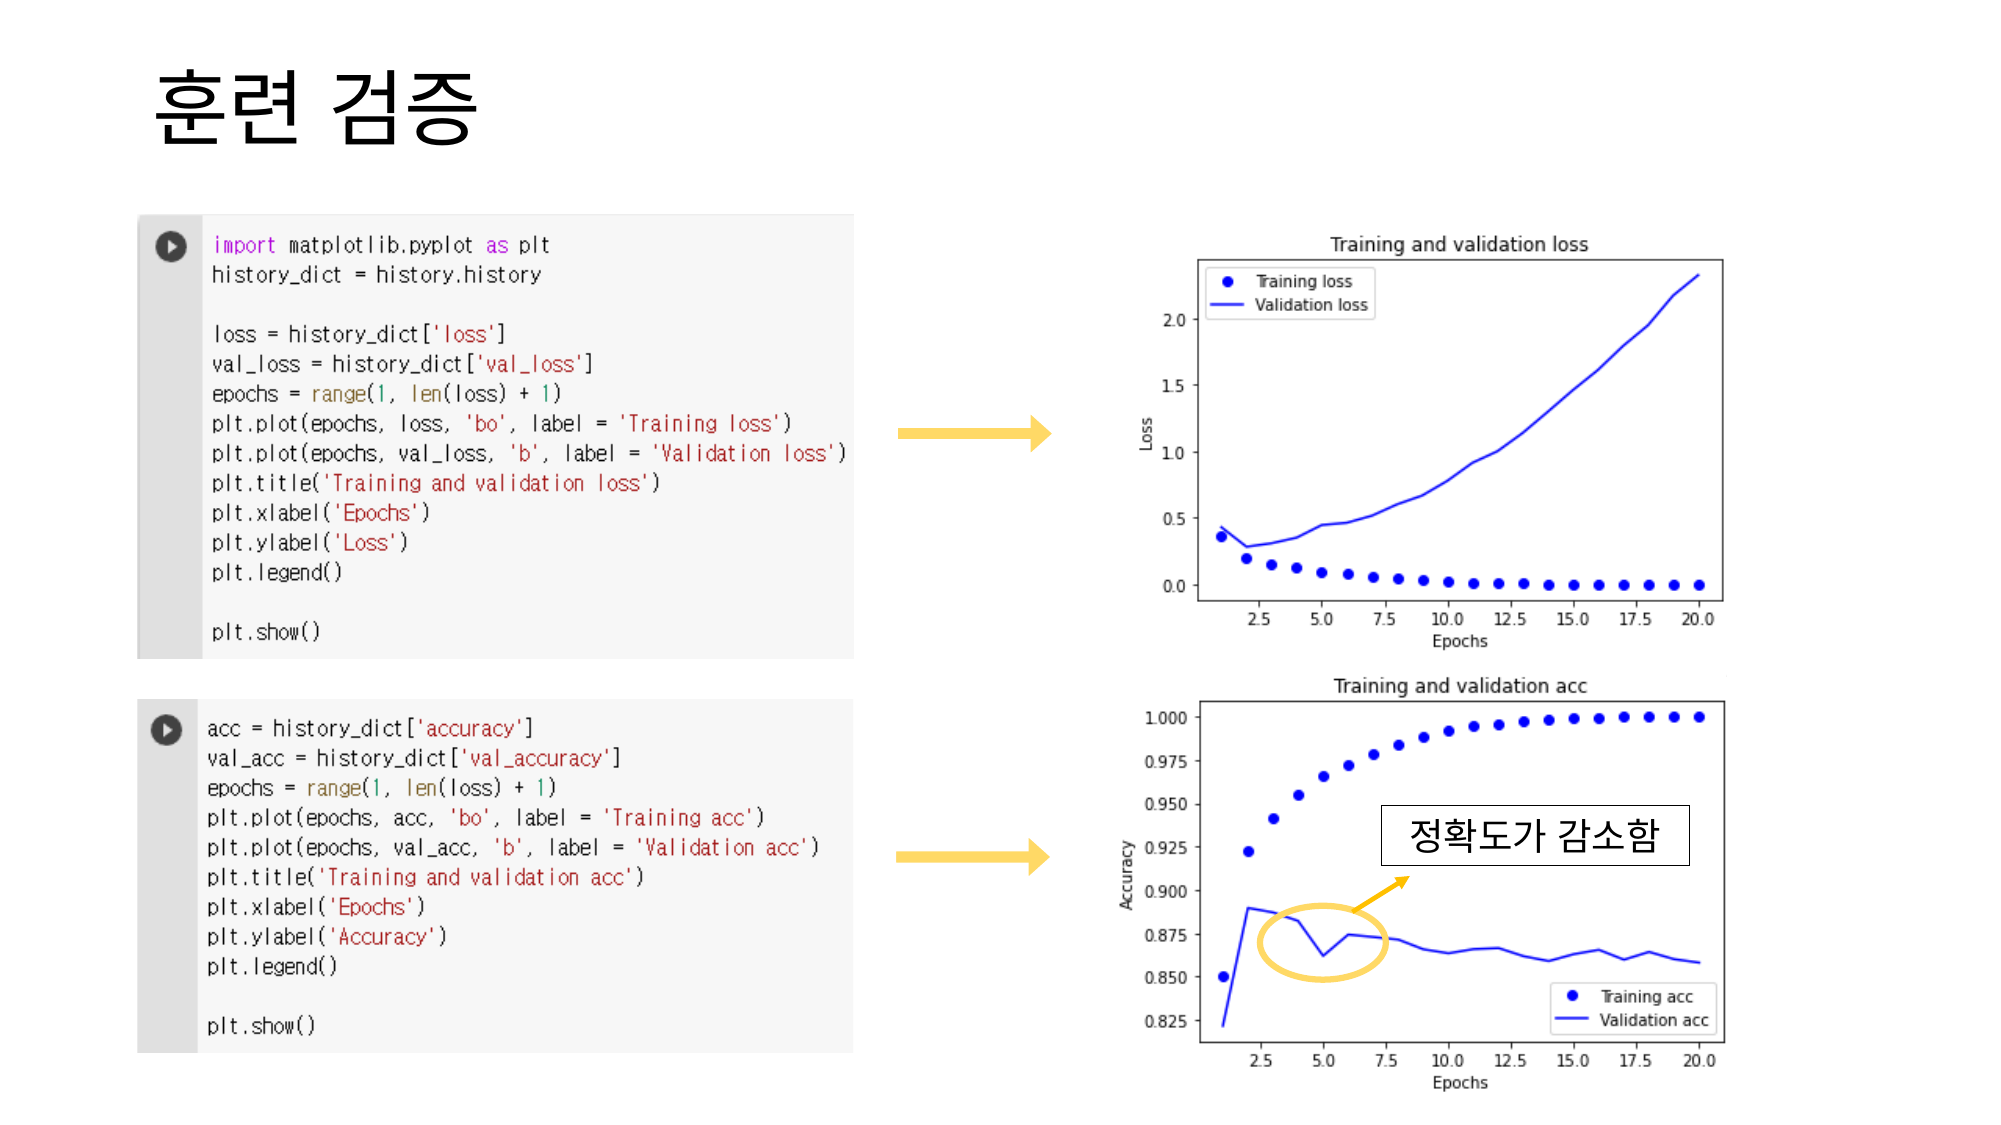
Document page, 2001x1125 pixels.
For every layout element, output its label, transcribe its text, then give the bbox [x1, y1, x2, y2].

picture [1093, 214, 1727, 1117]
text_box [894, 833, 1054, 881]
picture [137, 699, 854, 1053]
picture [137, 214, 854, 659]
text_box 훈련 검증 [137, 59, 1863, 278]
text_box [895, 409, 1056, 458]
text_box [1352, 875, 1410, 912]
